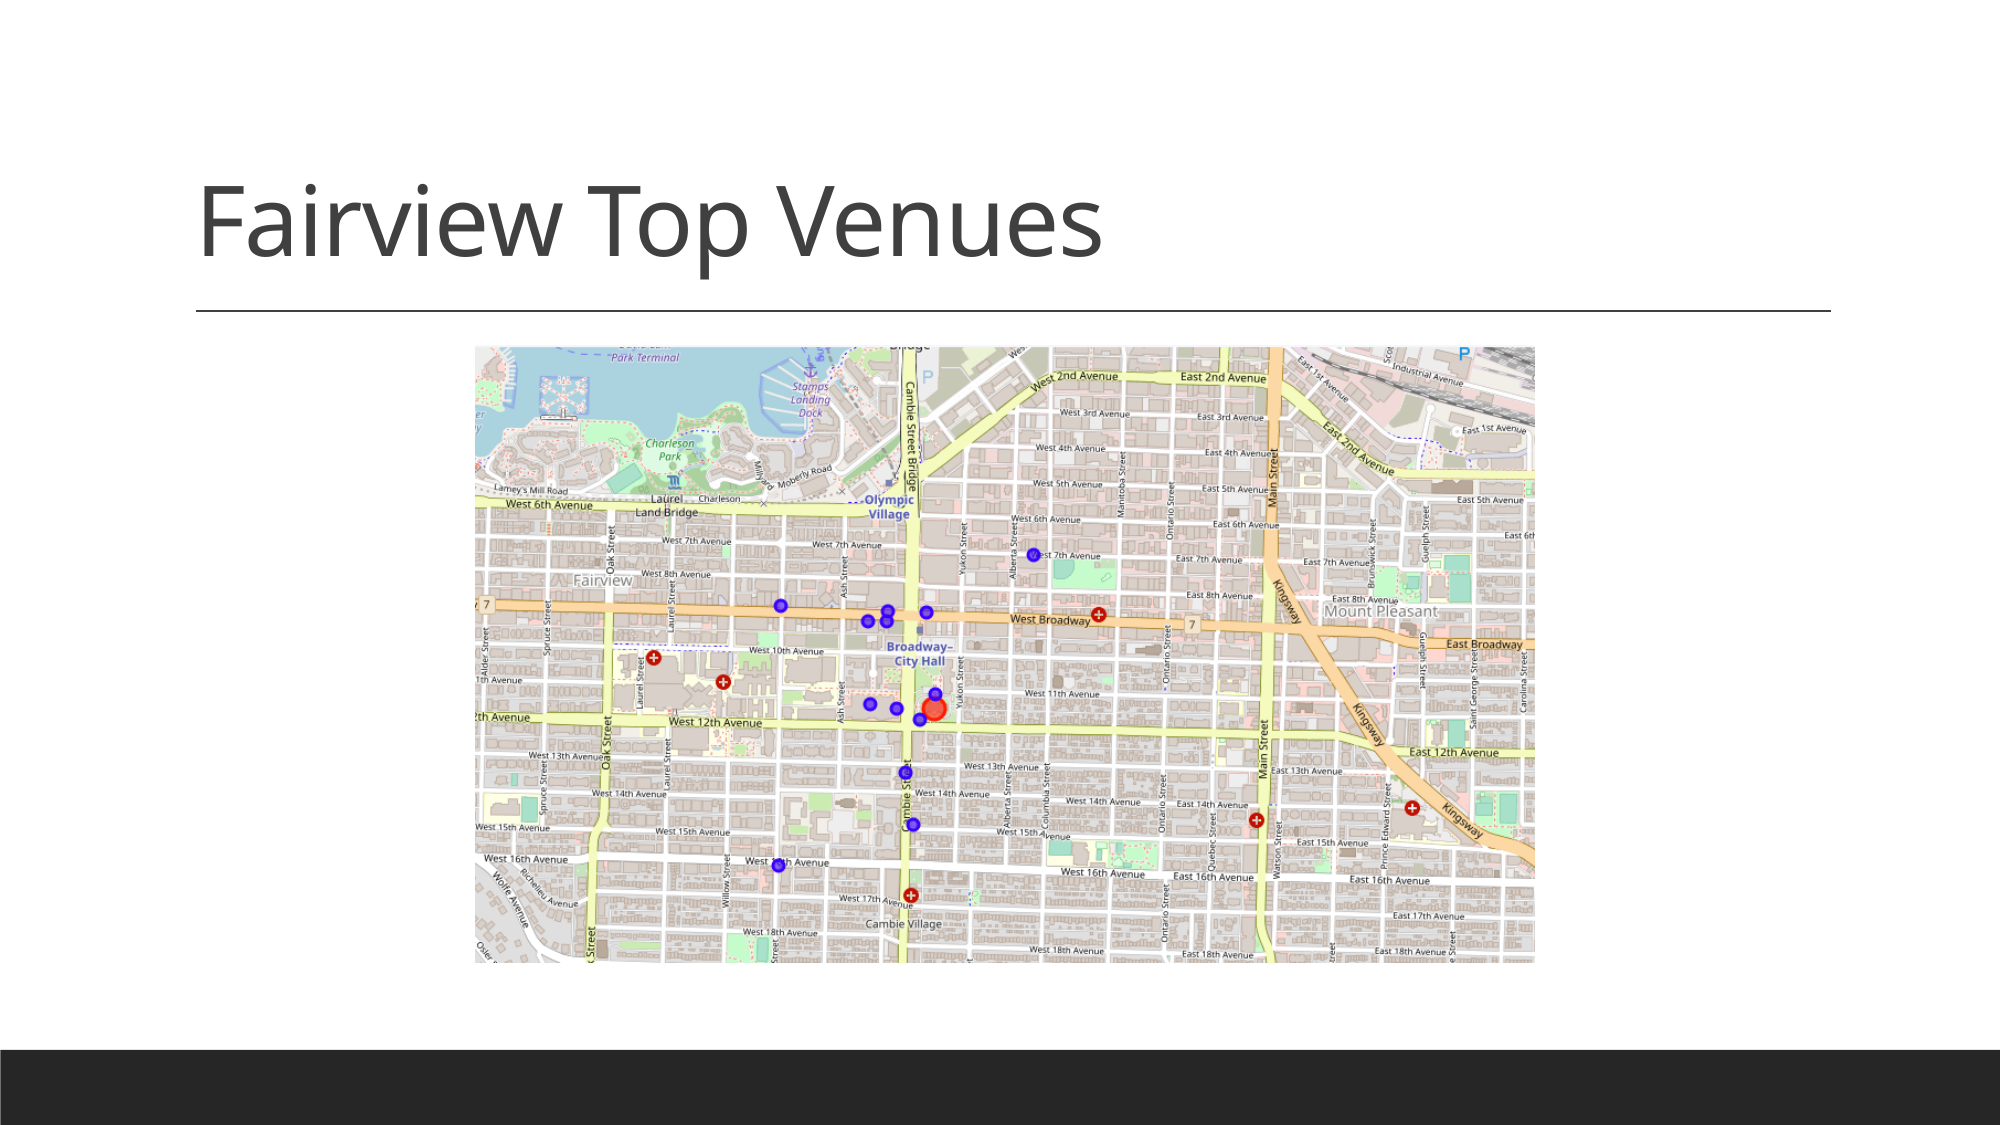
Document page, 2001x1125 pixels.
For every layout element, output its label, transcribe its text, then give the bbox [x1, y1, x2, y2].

title Fairview Top Venues [180, 47, 1830, 285]
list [474, 345, 1536, 964]
